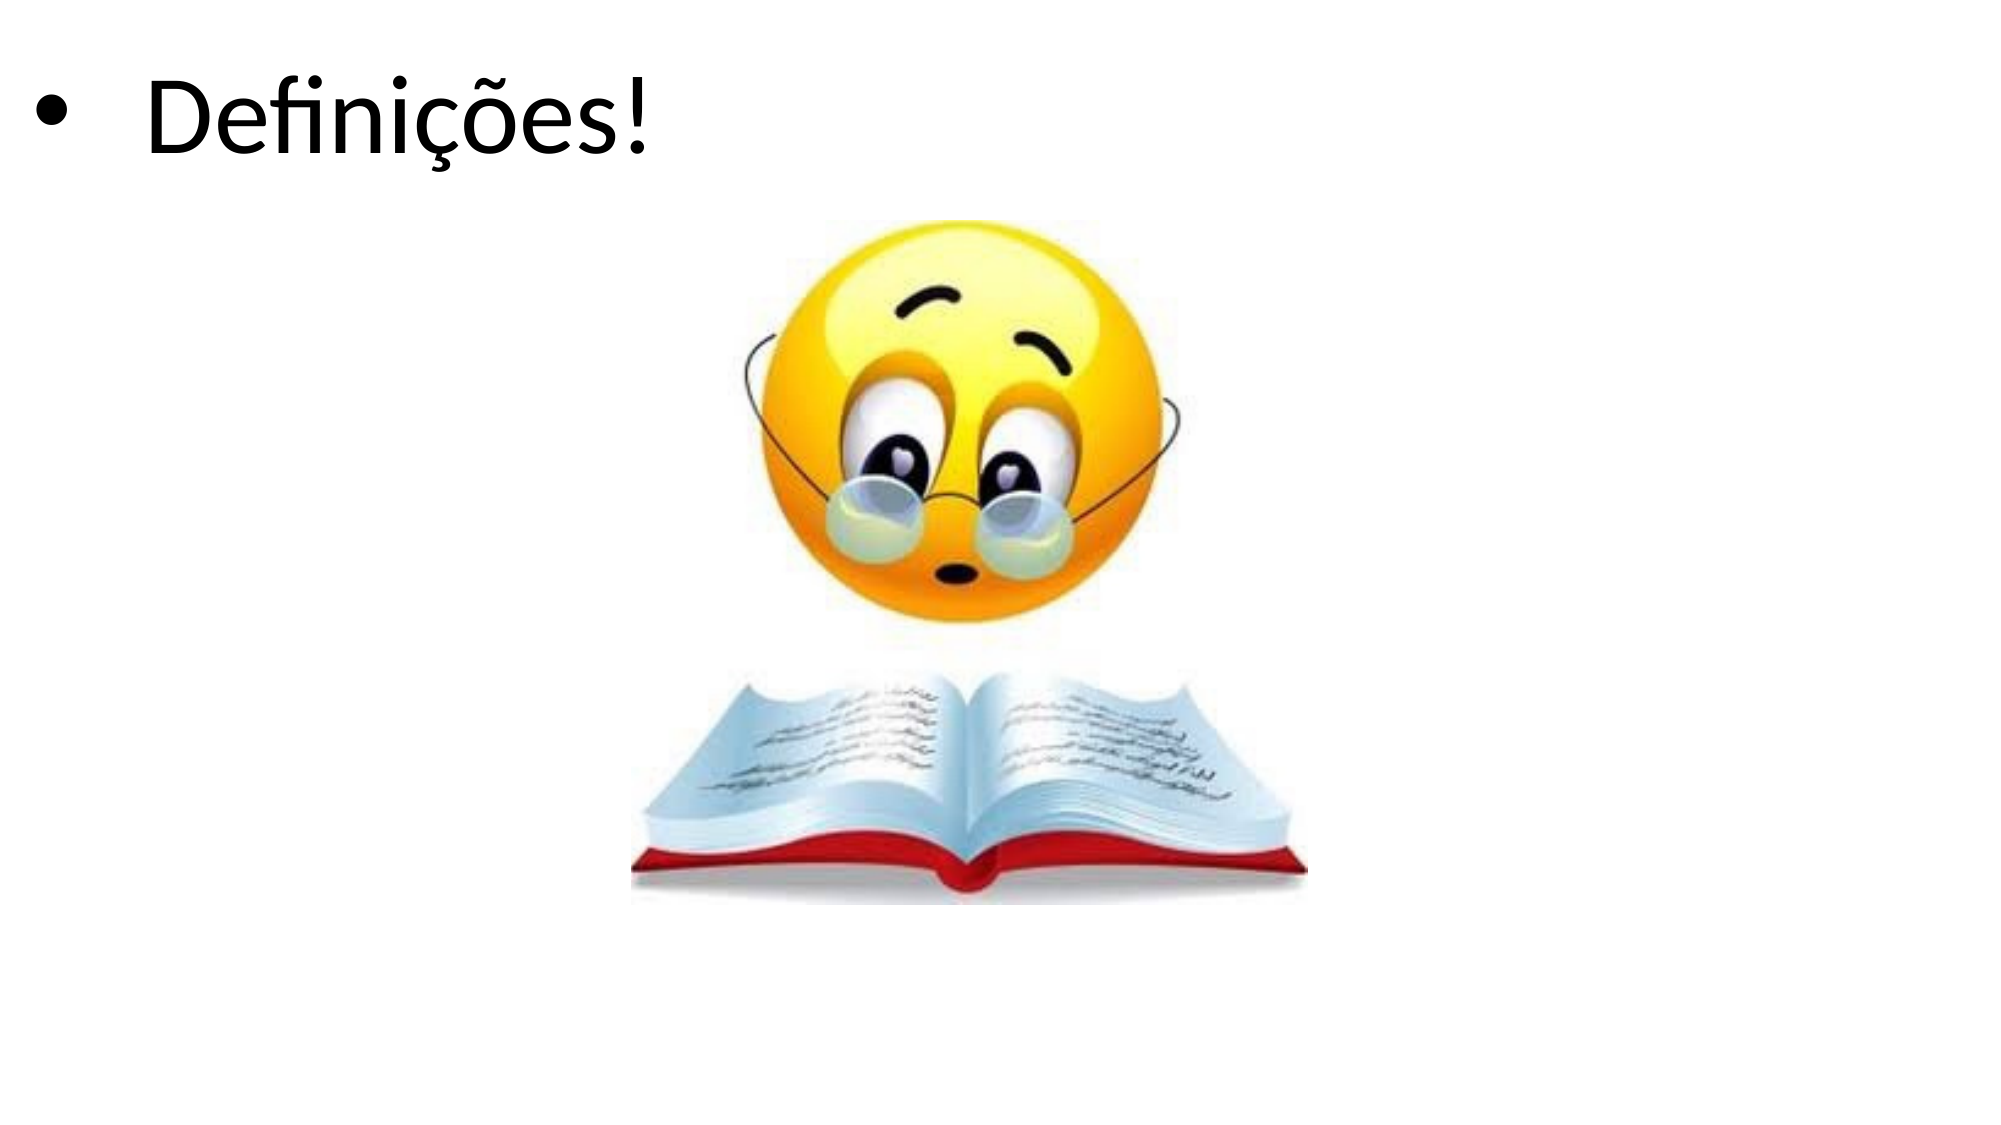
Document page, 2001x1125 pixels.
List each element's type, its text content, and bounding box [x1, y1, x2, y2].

text_box Definições! [17, 33, 1957, 184]
picture [631, 220, 1308, 905]
